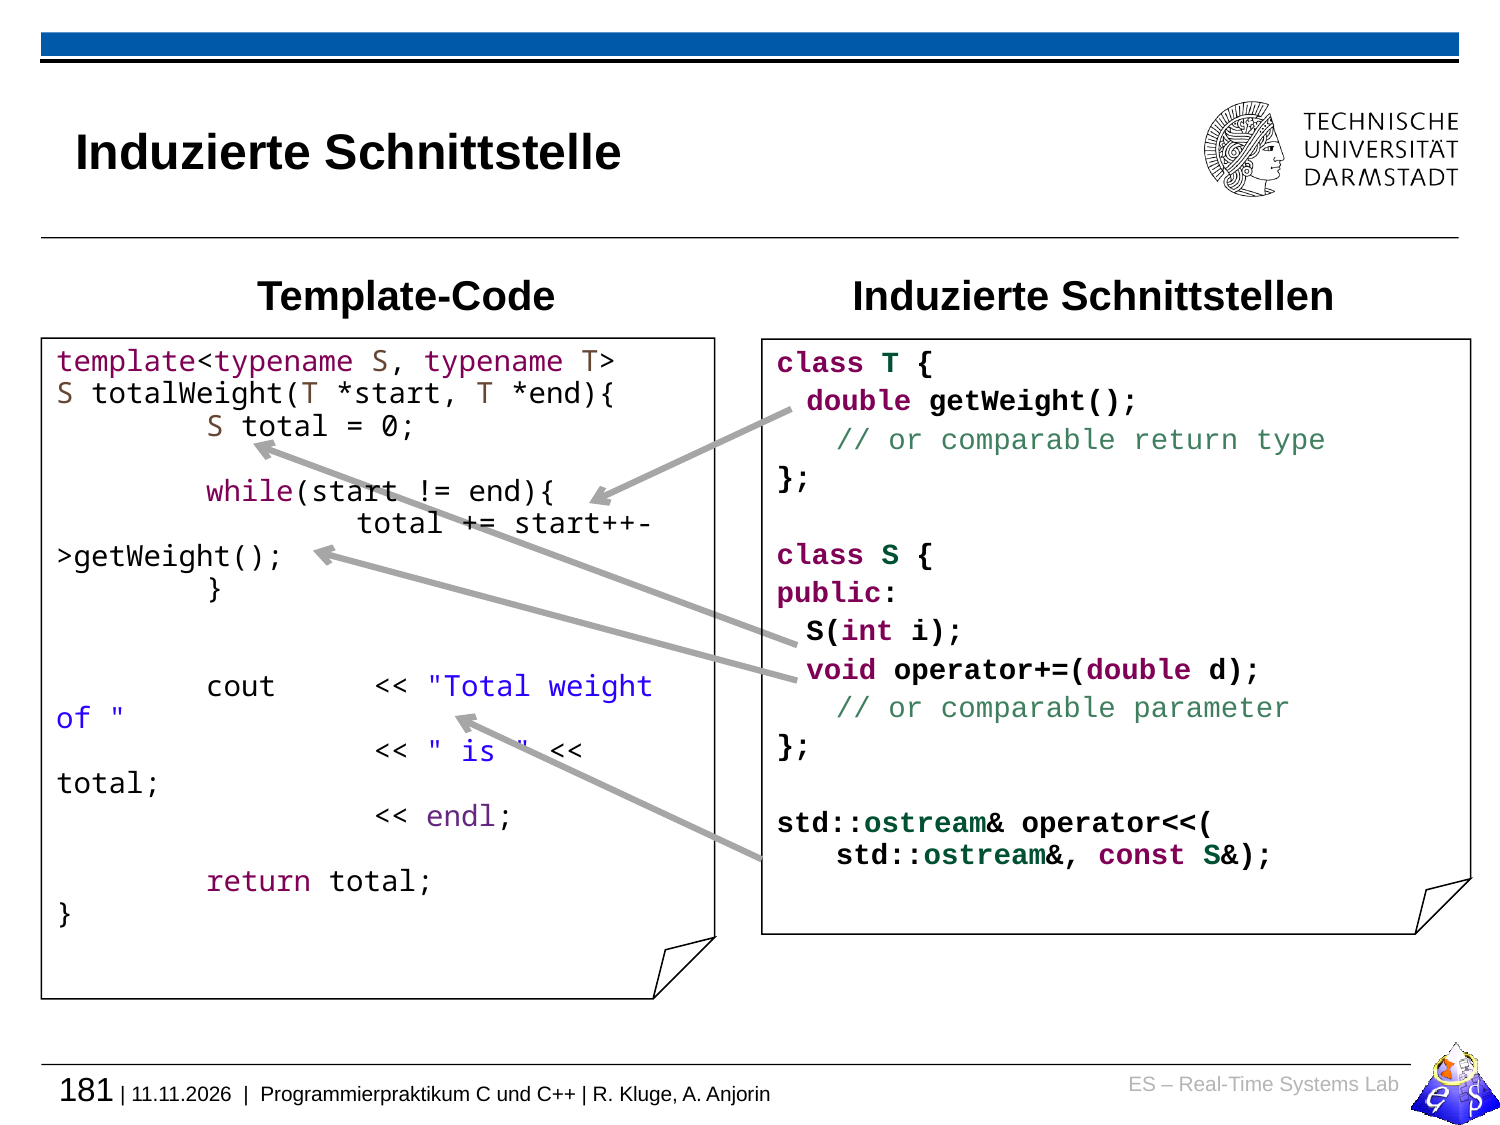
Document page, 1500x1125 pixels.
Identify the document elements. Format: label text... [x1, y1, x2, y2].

title Induzierte Schnittstelle [75, 78, 1425, 220]
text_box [588, 408, 792, 504]
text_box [312, 550, 798, 681]
picture [1411, 1041, 1500, 1125]
text_box template<typename S, typename T> S totalWeight(T *start, T *end){ S total = 0; while(start != end){ total += start++->getWeight(); } cout << "Total weight of " << " is " << total; << endl; return total; } [41, 338, 715, 999]
list Induzierte Schnittstellen [761, 251, 1425, 327]
picture [1425, 84, 1483, 214]
text_box class T { double getWeight(); // or comparable return type }; class S { public: S(int i); void operator+=(double d); // or comparable parameter }; std::ostream& operator<<( std::ostream&, const S&); [761, 339, 1471, 935]
list Template-Code [75, 251, 738, 327]
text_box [454, 715, 763, 860]
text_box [252, 443, 798, 646]
